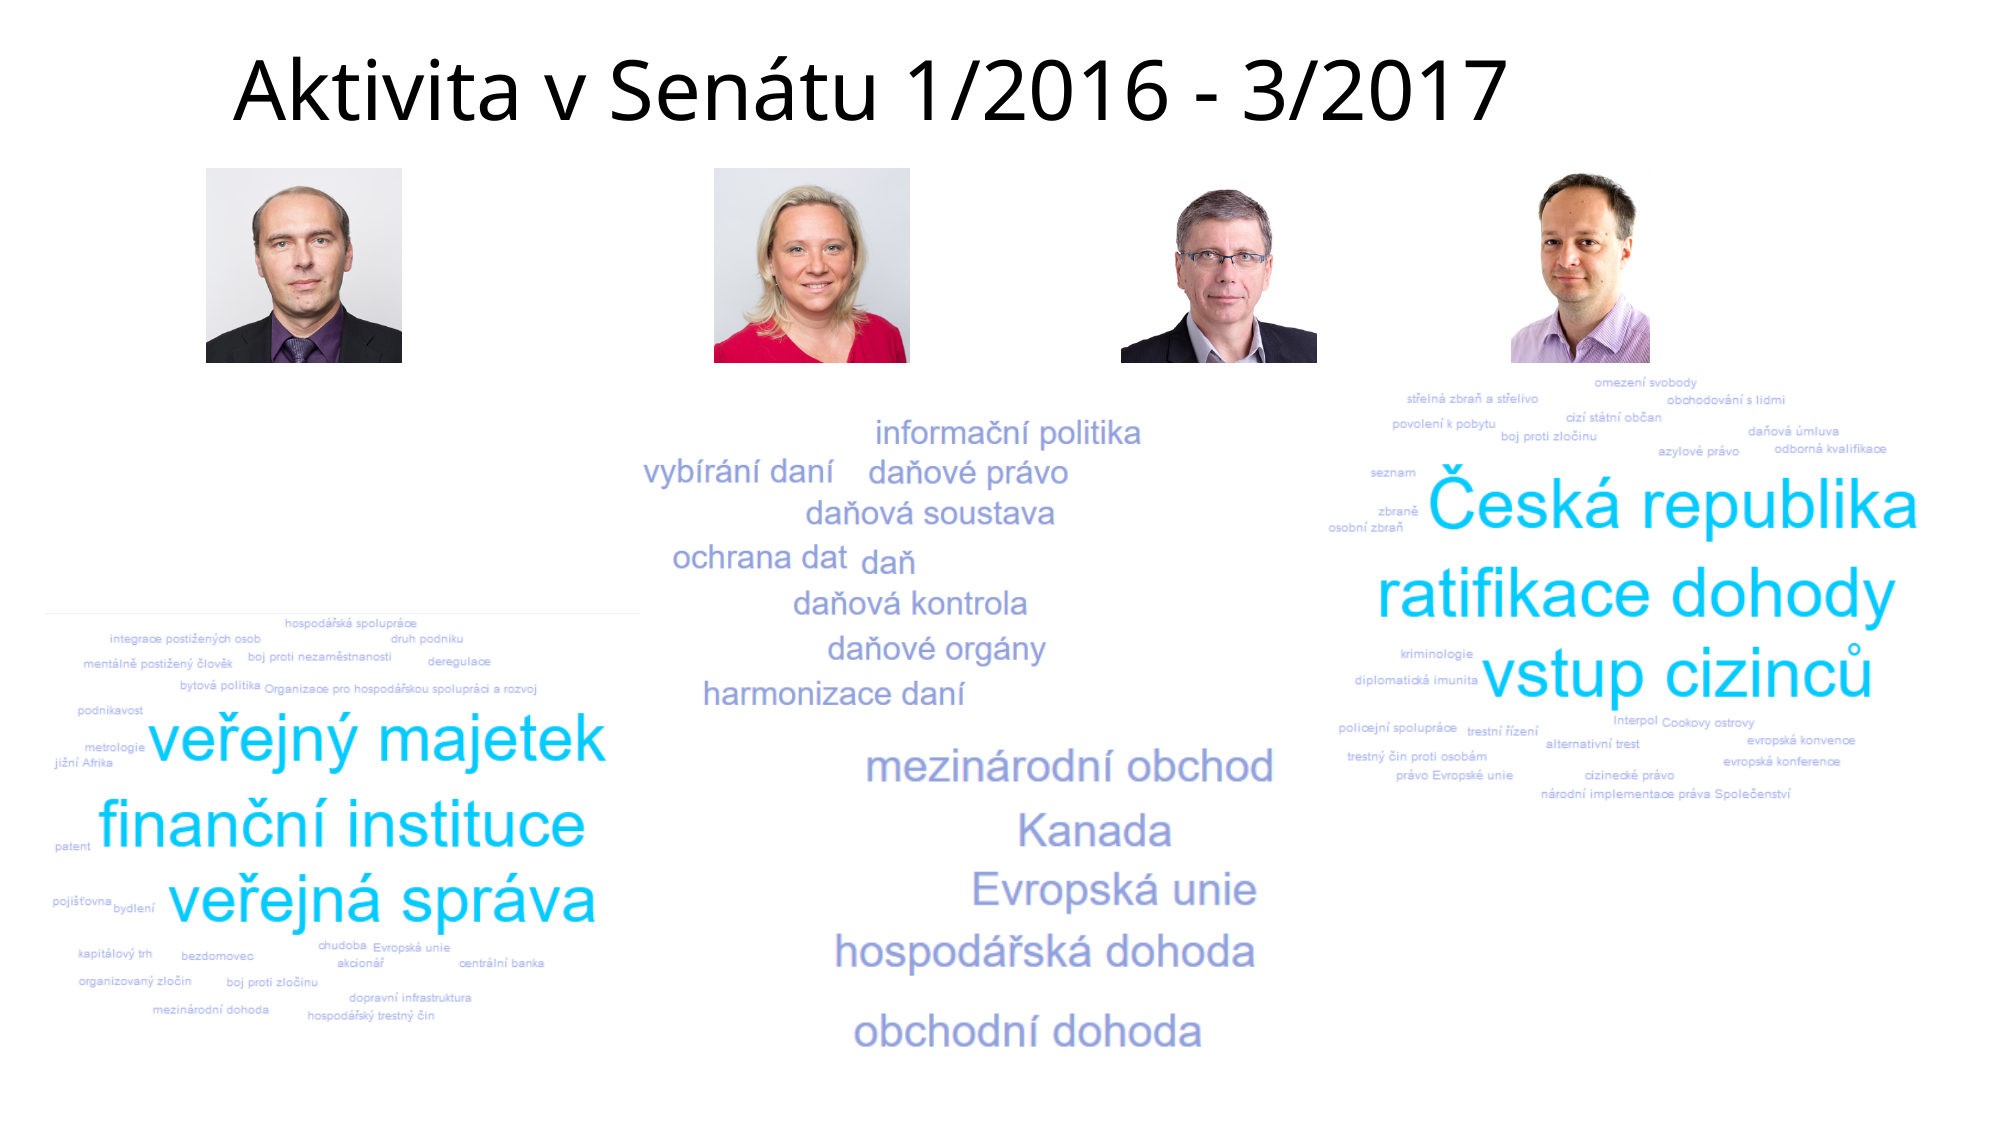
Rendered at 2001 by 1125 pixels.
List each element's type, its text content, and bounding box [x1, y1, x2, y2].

picture [1511, 168, 1650, 363]
picture [821, 373, 1948, 1074]
picture [44, 411, 1157, 1034]
text_box Aktivita v Senátu 1/2016 - 3/2017 [218, 29, 1845, 189]
picture [206, 168, 402, 363]
picture [714, 168, 910, 363]
picture [1121, 168, 1317, 363]
